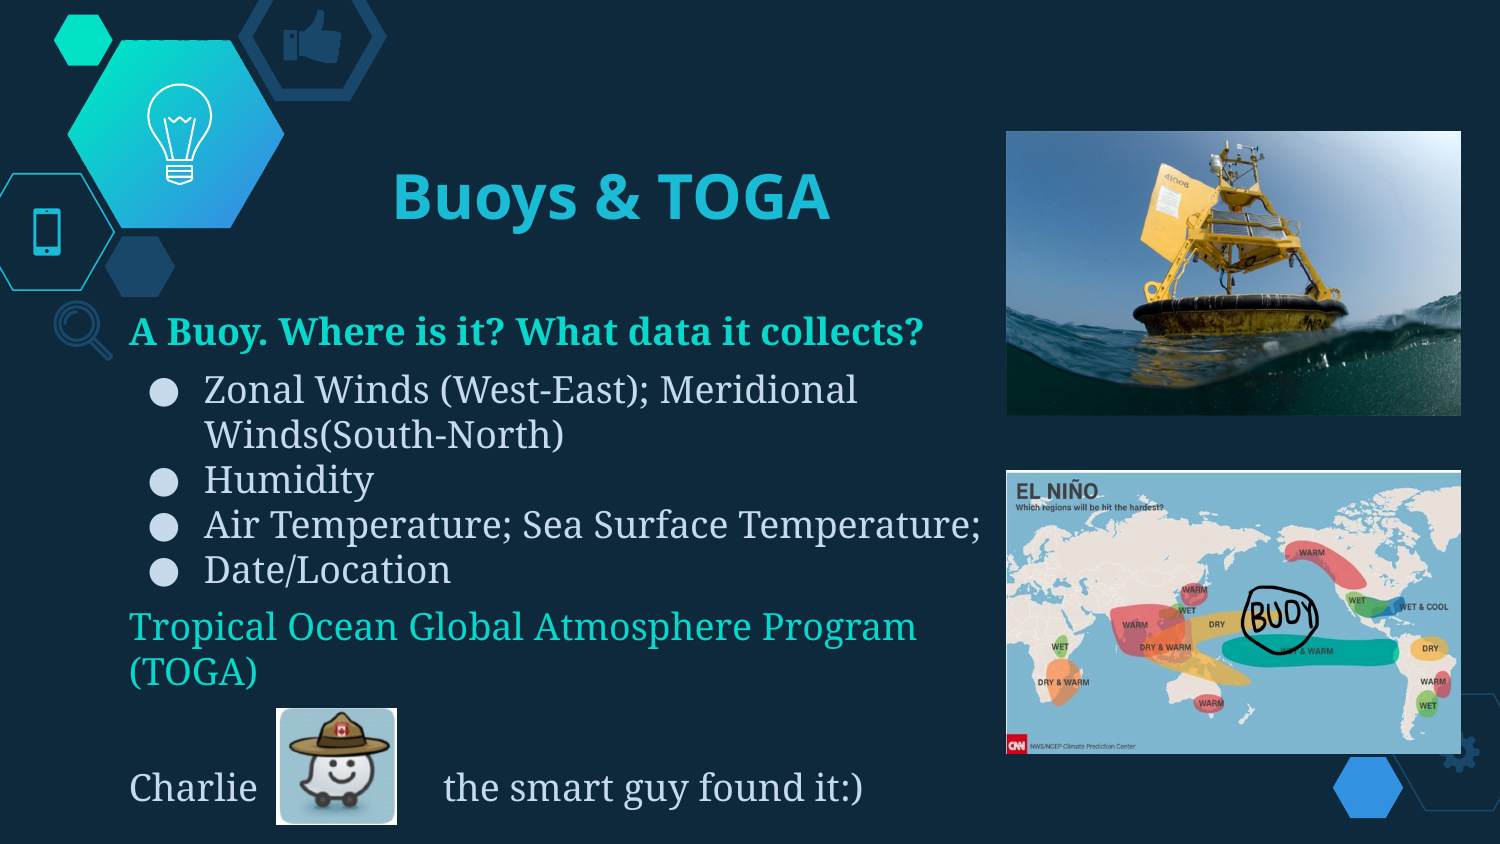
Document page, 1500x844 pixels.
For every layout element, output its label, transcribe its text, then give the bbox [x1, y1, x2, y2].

picture [1005, 470, 1461, 755]
list A Buoy. Where is it? What data it collects? Zonal Winds (West-East); Meridional Winds(South-North) Humidity Air Temperature; Sea Surface Temperature; Date/Location Tropical Ocean Global Atmosphere Program (TOGA) Charlie the smart guy found it:) [113, 293, 1024, 717]
picture [1005, 131, 1461, 416]
picture [276, 707, 398, 825]
title Buoys & TOGA [376, 77, 1188, 323]
